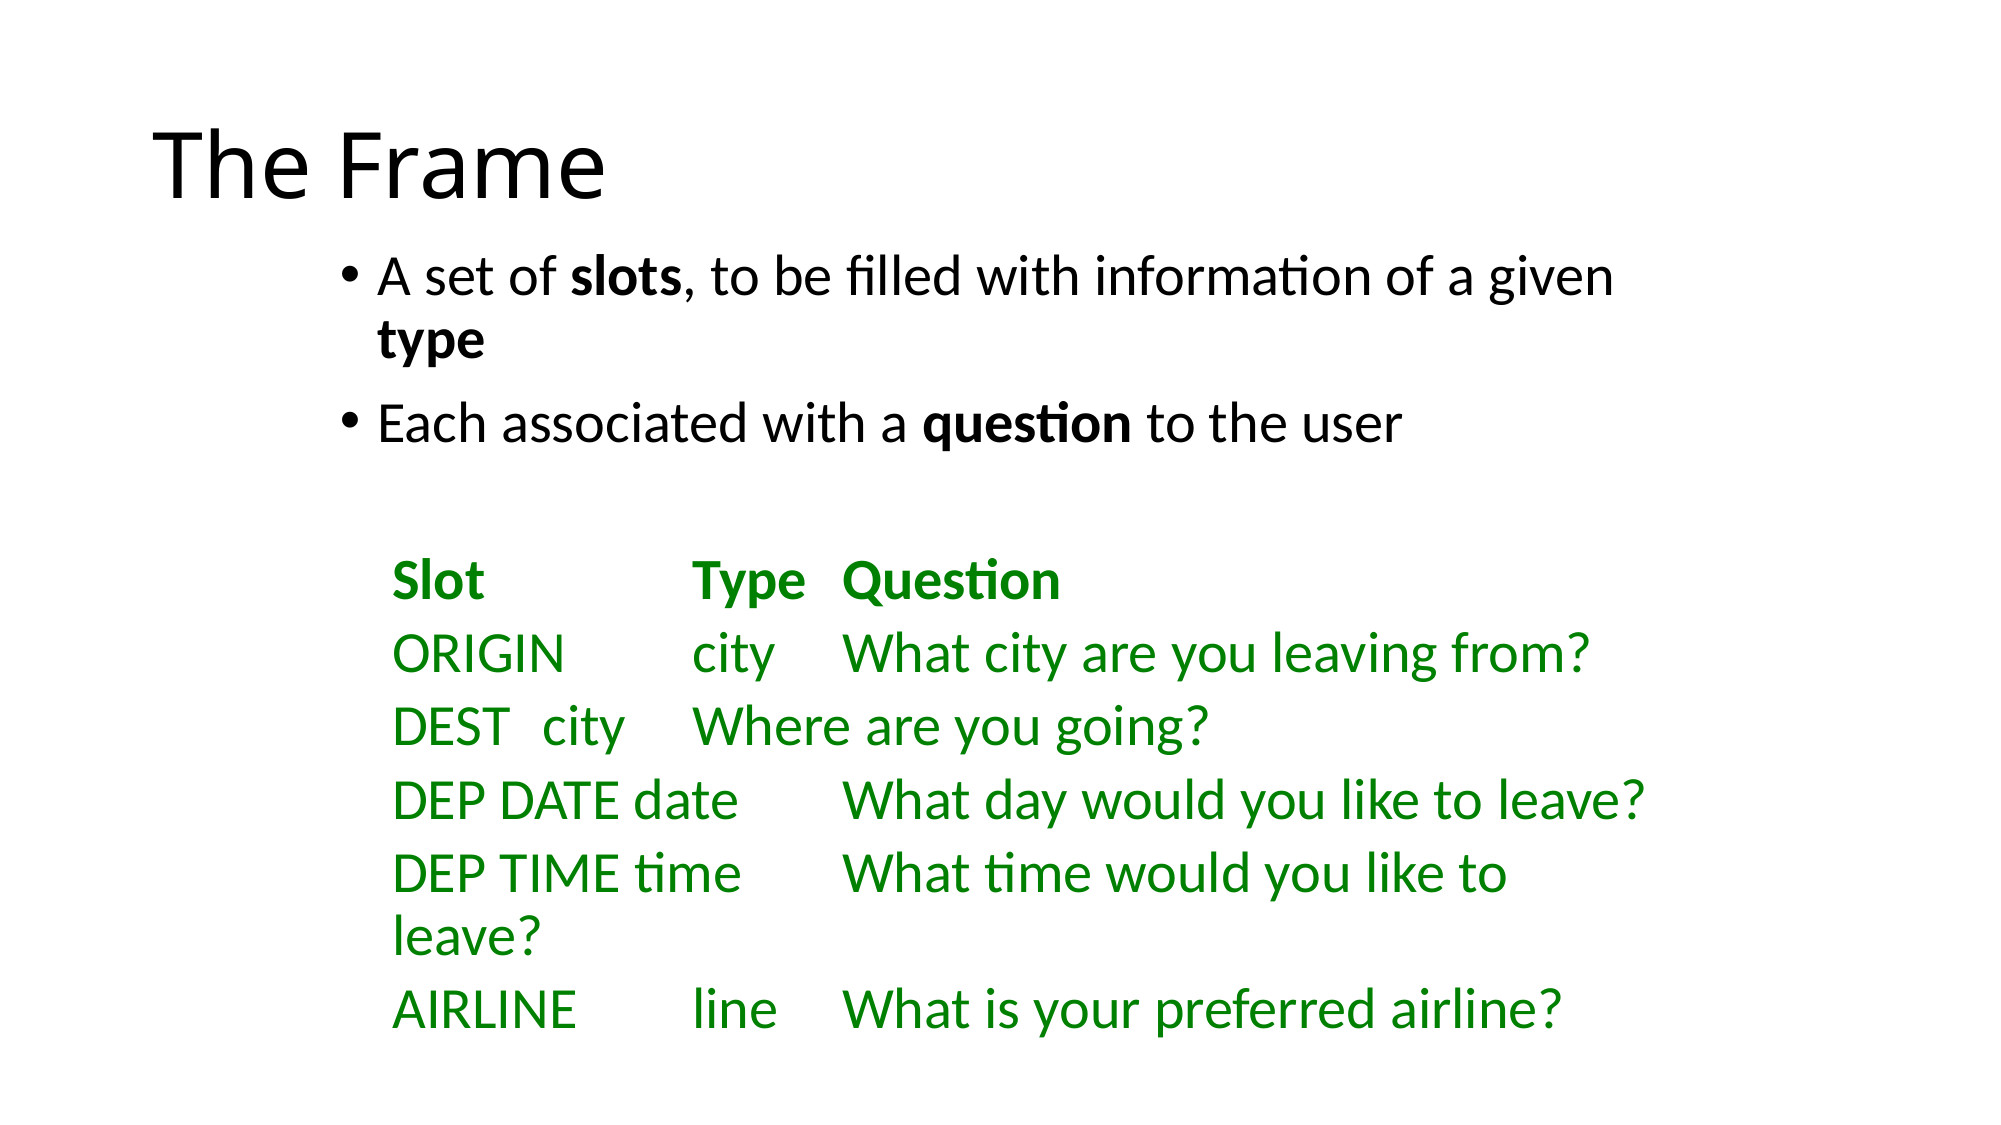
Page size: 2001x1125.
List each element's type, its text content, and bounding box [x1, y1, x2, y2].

list A set of slots, to be filled with information of a given type Each associated with a question to the user Slot Type Question ORIGIN city What city are you leaving from? DEST city Where are you going? DEP DATE date What day would you like to leave? DEP TIME time What time would you like to leave? AIRLINE line What is your preferred airline? [324, 237, 1675, 1075]
title The Frame [137, 59, 1863, 278]
